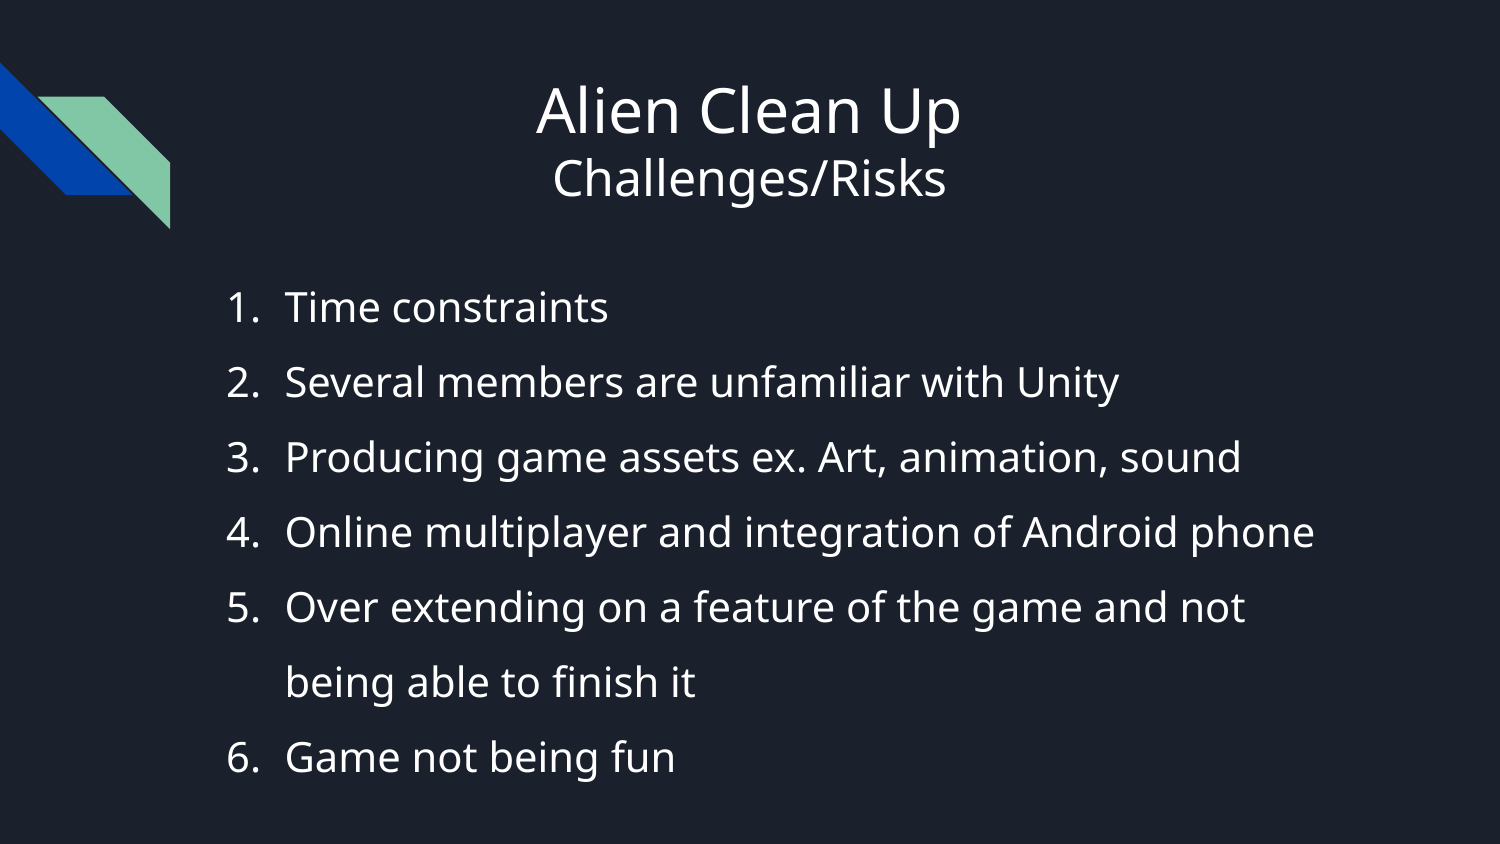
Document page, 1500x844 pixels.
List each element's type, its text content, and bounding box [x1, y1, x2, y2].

list Time constraints Several members are unfamiliar with Unity Producing game assets ex. Art, animation, sound Online multiplayer and integration of Android phone Over extending on a feature of the game and not being able to finish it Game not being fun [194, 240, 1358, 718]
title Alien Clean Up Challenges/Risks [172, 56, 1328, 207]
